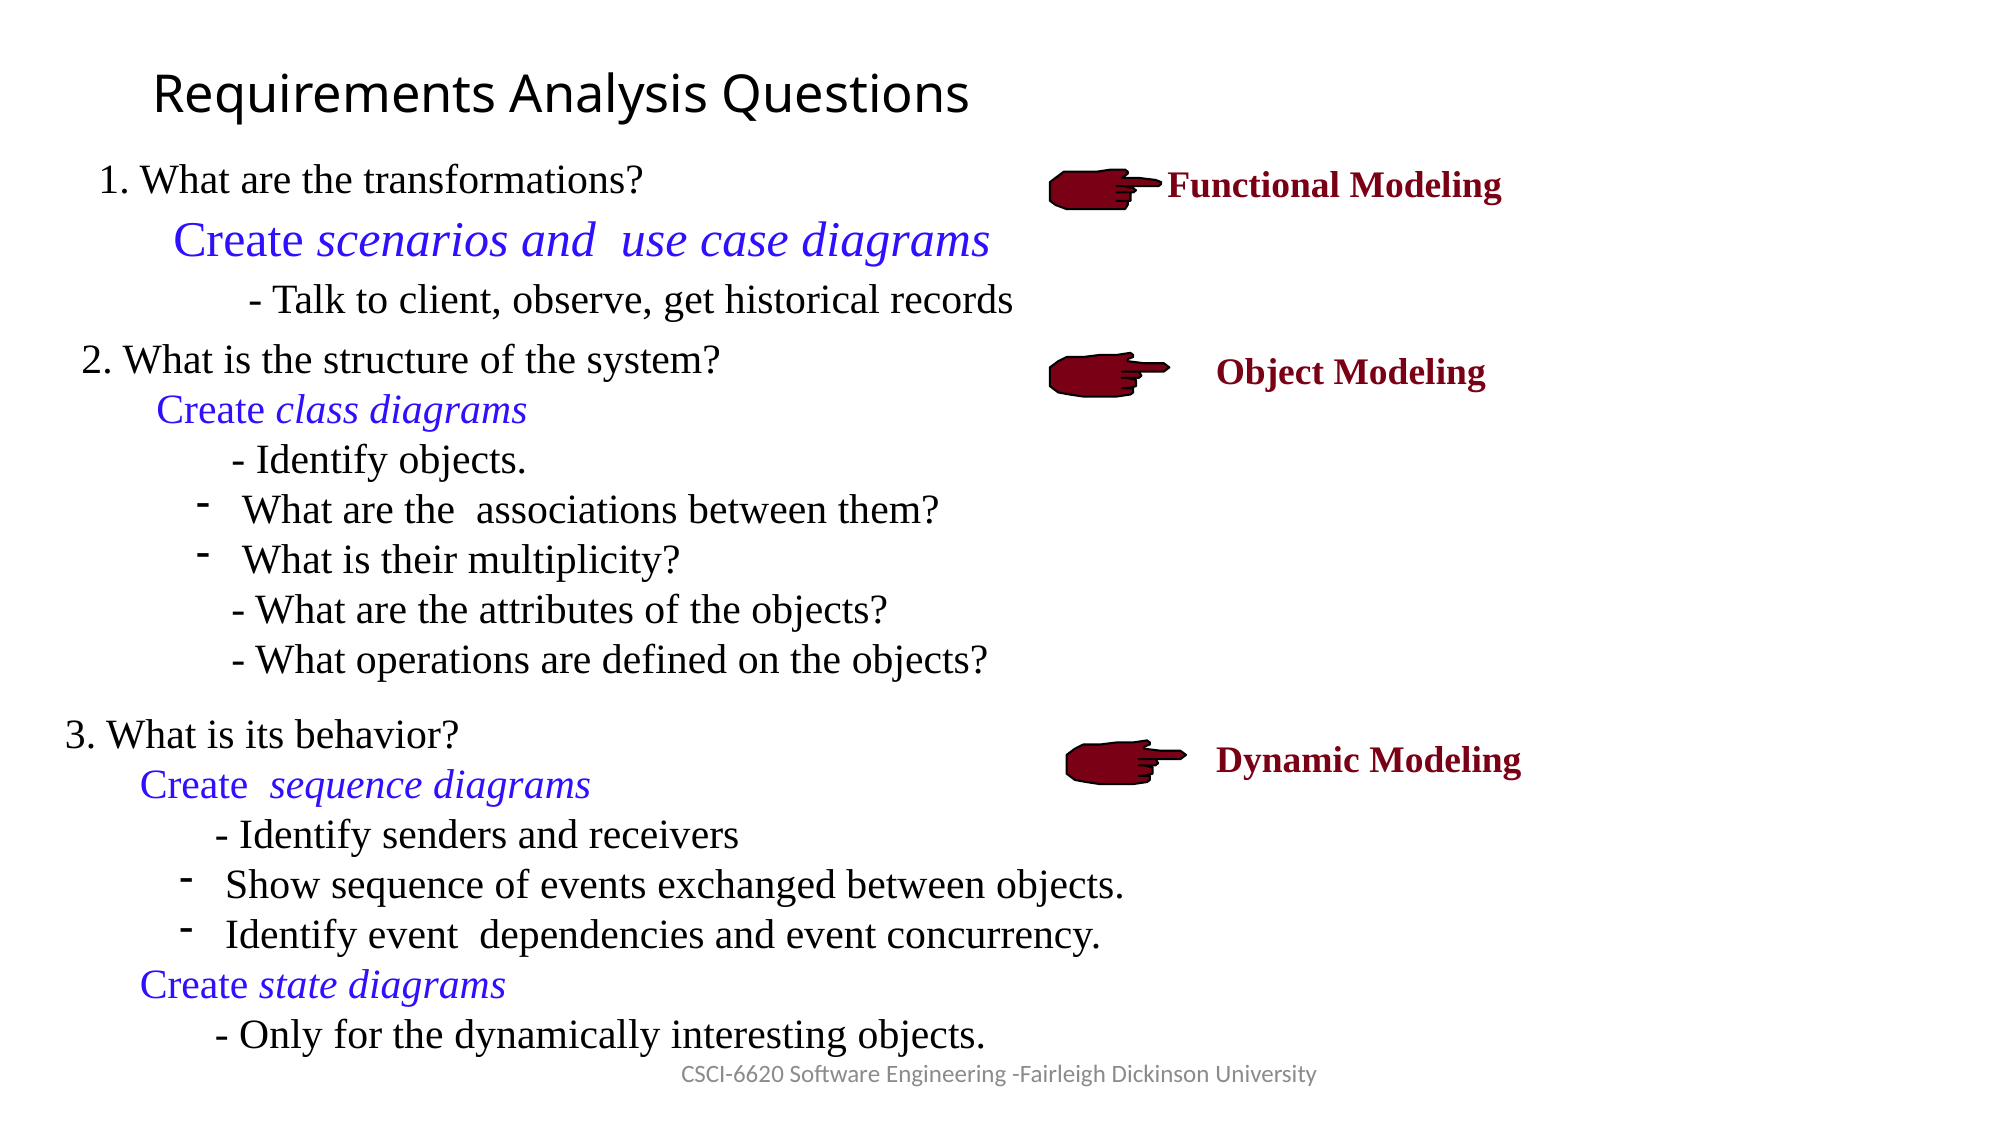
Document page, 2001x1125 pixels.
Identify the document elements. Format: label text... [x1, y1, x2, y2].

title Requirements Analysis Questions [137, 59, 1863, 132]
footer CSCI-6620 Software Engineering -Fairleigh Dickinson University [662, 1042, 1338, 1103]
text_box 3. What is its behavior? Create sequence diagrams - Identify senders and receivers Show sequence of events exchanged between objects. Identify event dependencies and event concurrency. Create state diagrams - Only for the dynamically interesting objects. [49, 699, 1920, 1088]
list 1. What are the transformations? Create scenarios and use case diagrams - Talk to client, observe, get historical records [83, 149, 1903, 324]
text_box 2. What is the structure of the system? Create class diagrams - Identify objects. What are the associations between them? What is their multiplicity? - What are the attributes of the objects? - What operations are defined on the objects? [66, 324, 1937, 663]
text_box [1049, 340, 1503, 401]
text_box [1049, 152, 1519, 214]
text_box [1066, 727, 1539, 789]
